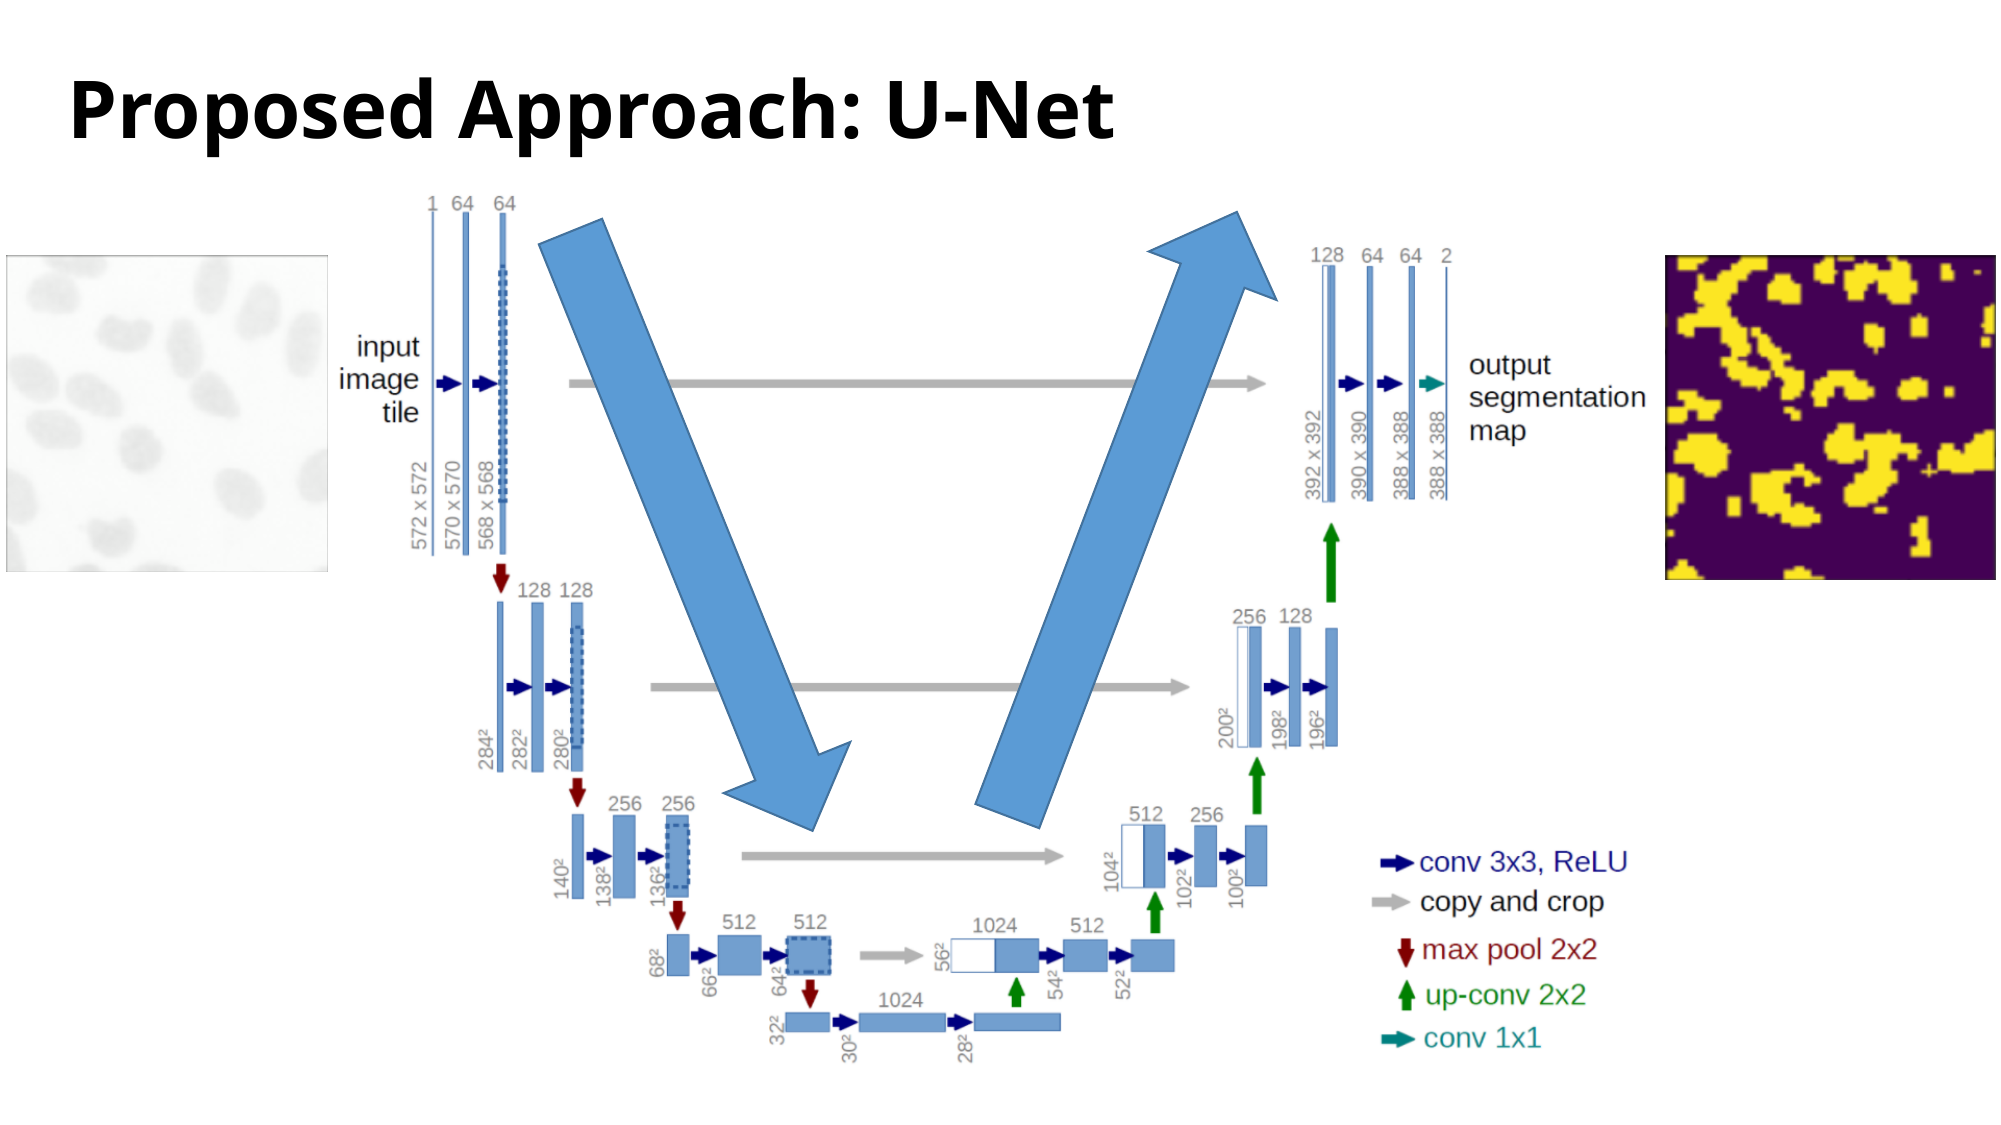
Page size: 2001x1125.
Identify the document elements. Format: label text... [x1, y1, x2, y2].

picture [6, 171, 1996, 1074]
title Proposed Approach: U-Net [52, 52, 1172, 172]
